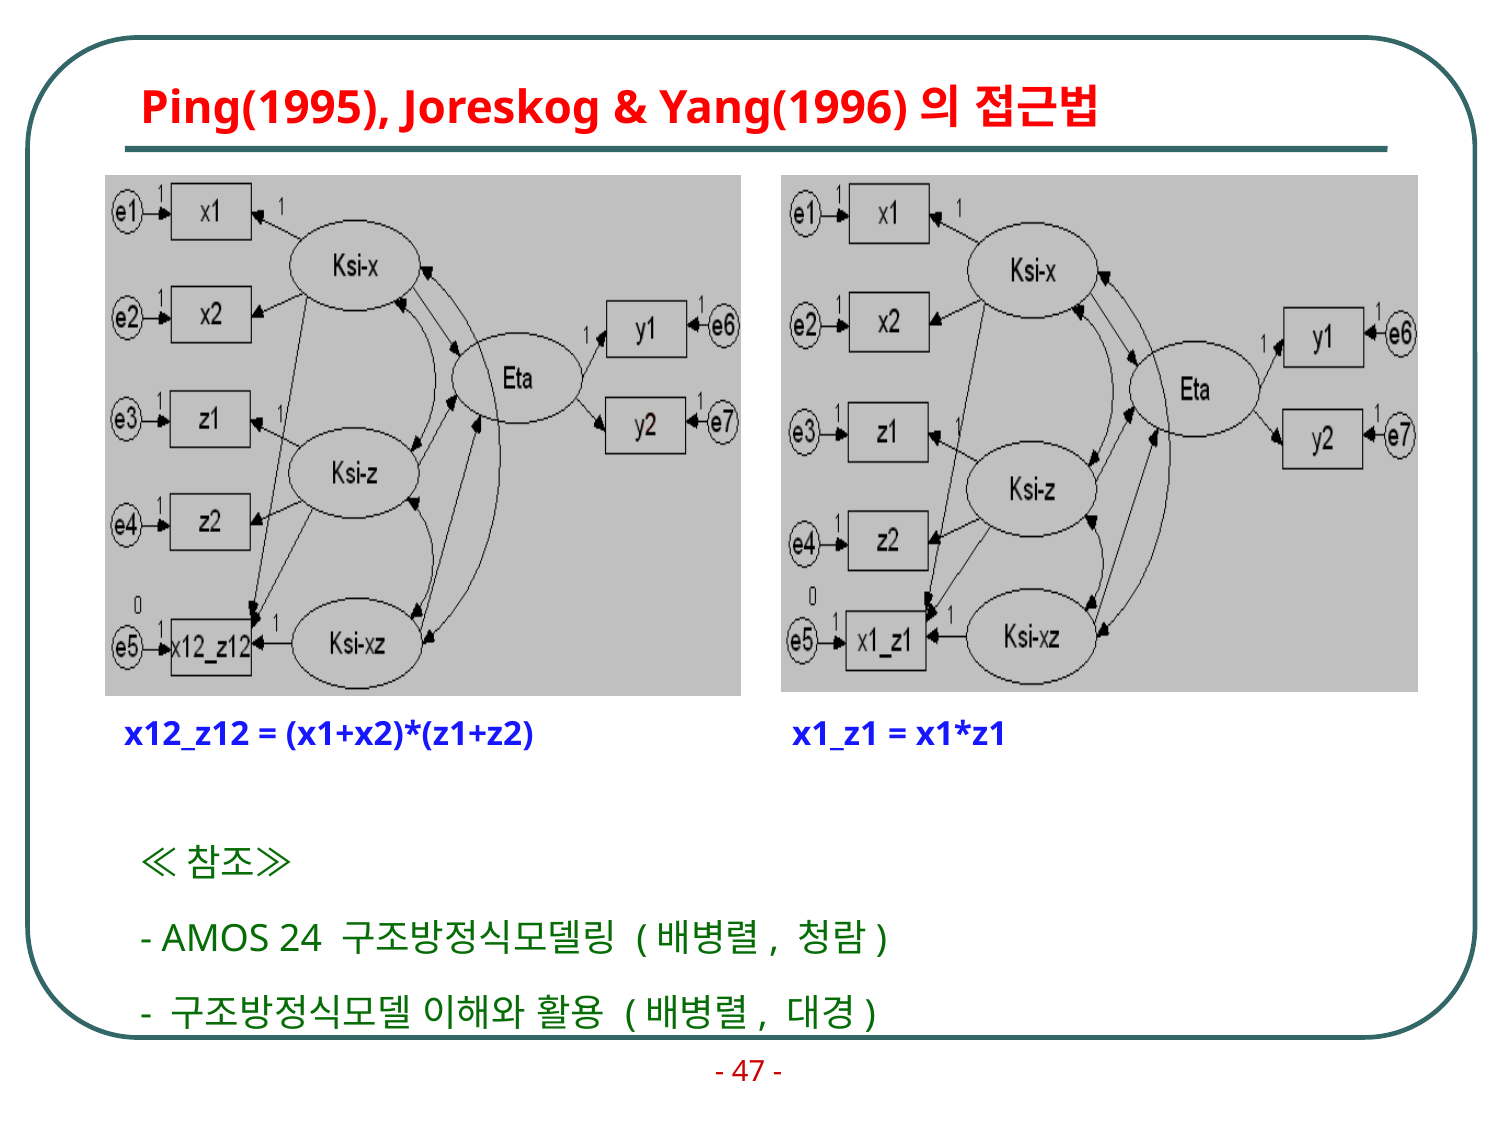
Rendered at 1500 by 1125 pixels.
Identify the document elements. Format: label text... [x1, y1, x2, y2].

text_box x1_z1 = x1*z1 [773, 695, 1067, 774]
picture [105, 175, 741, 696]
list ≪참조≫ - AMOS 24 구조방정식모델링 (배병렬, 청람) - 구조방정식모델 이해와 활용 (배병렬, 대경) [125, 808, 1418, 1024]
text_box x12_z12 = (x1+x2)*(z1+z2) [105, 703, 680, 774]
picture [780, 175, 1419, 692]
slide_number - 47 - [617, 1034, 881, 1111]
title Ping(1995), Joreskog & Yang(1996)의 접근법 [125, 54, 1388, 140]
